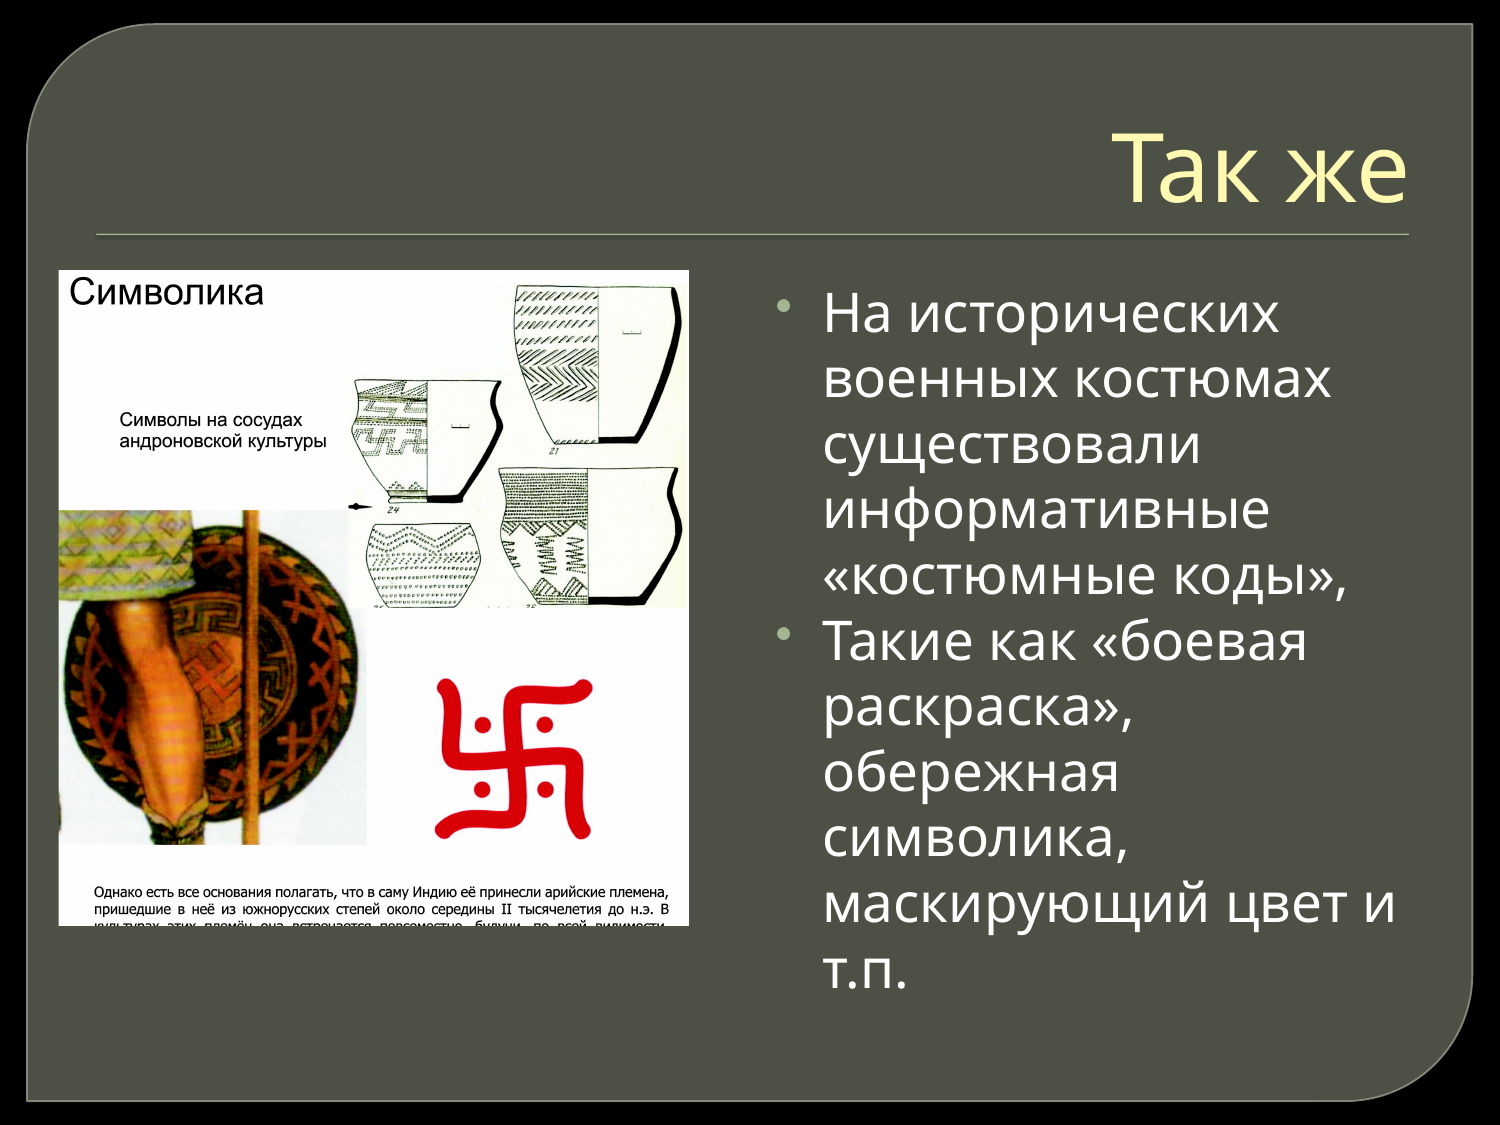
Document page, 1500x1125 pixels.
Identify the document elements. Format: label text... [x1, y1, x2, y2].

title Так же [75, 41, 1425, 230]
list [58, 269, 692, 926]
list На исторических военных костюмах существовали информативные «костюмные коды», Такие как «боевая раскраска», обережная символика, маскирующий цвет и т.п. [762, 270, 1425, 1013]
